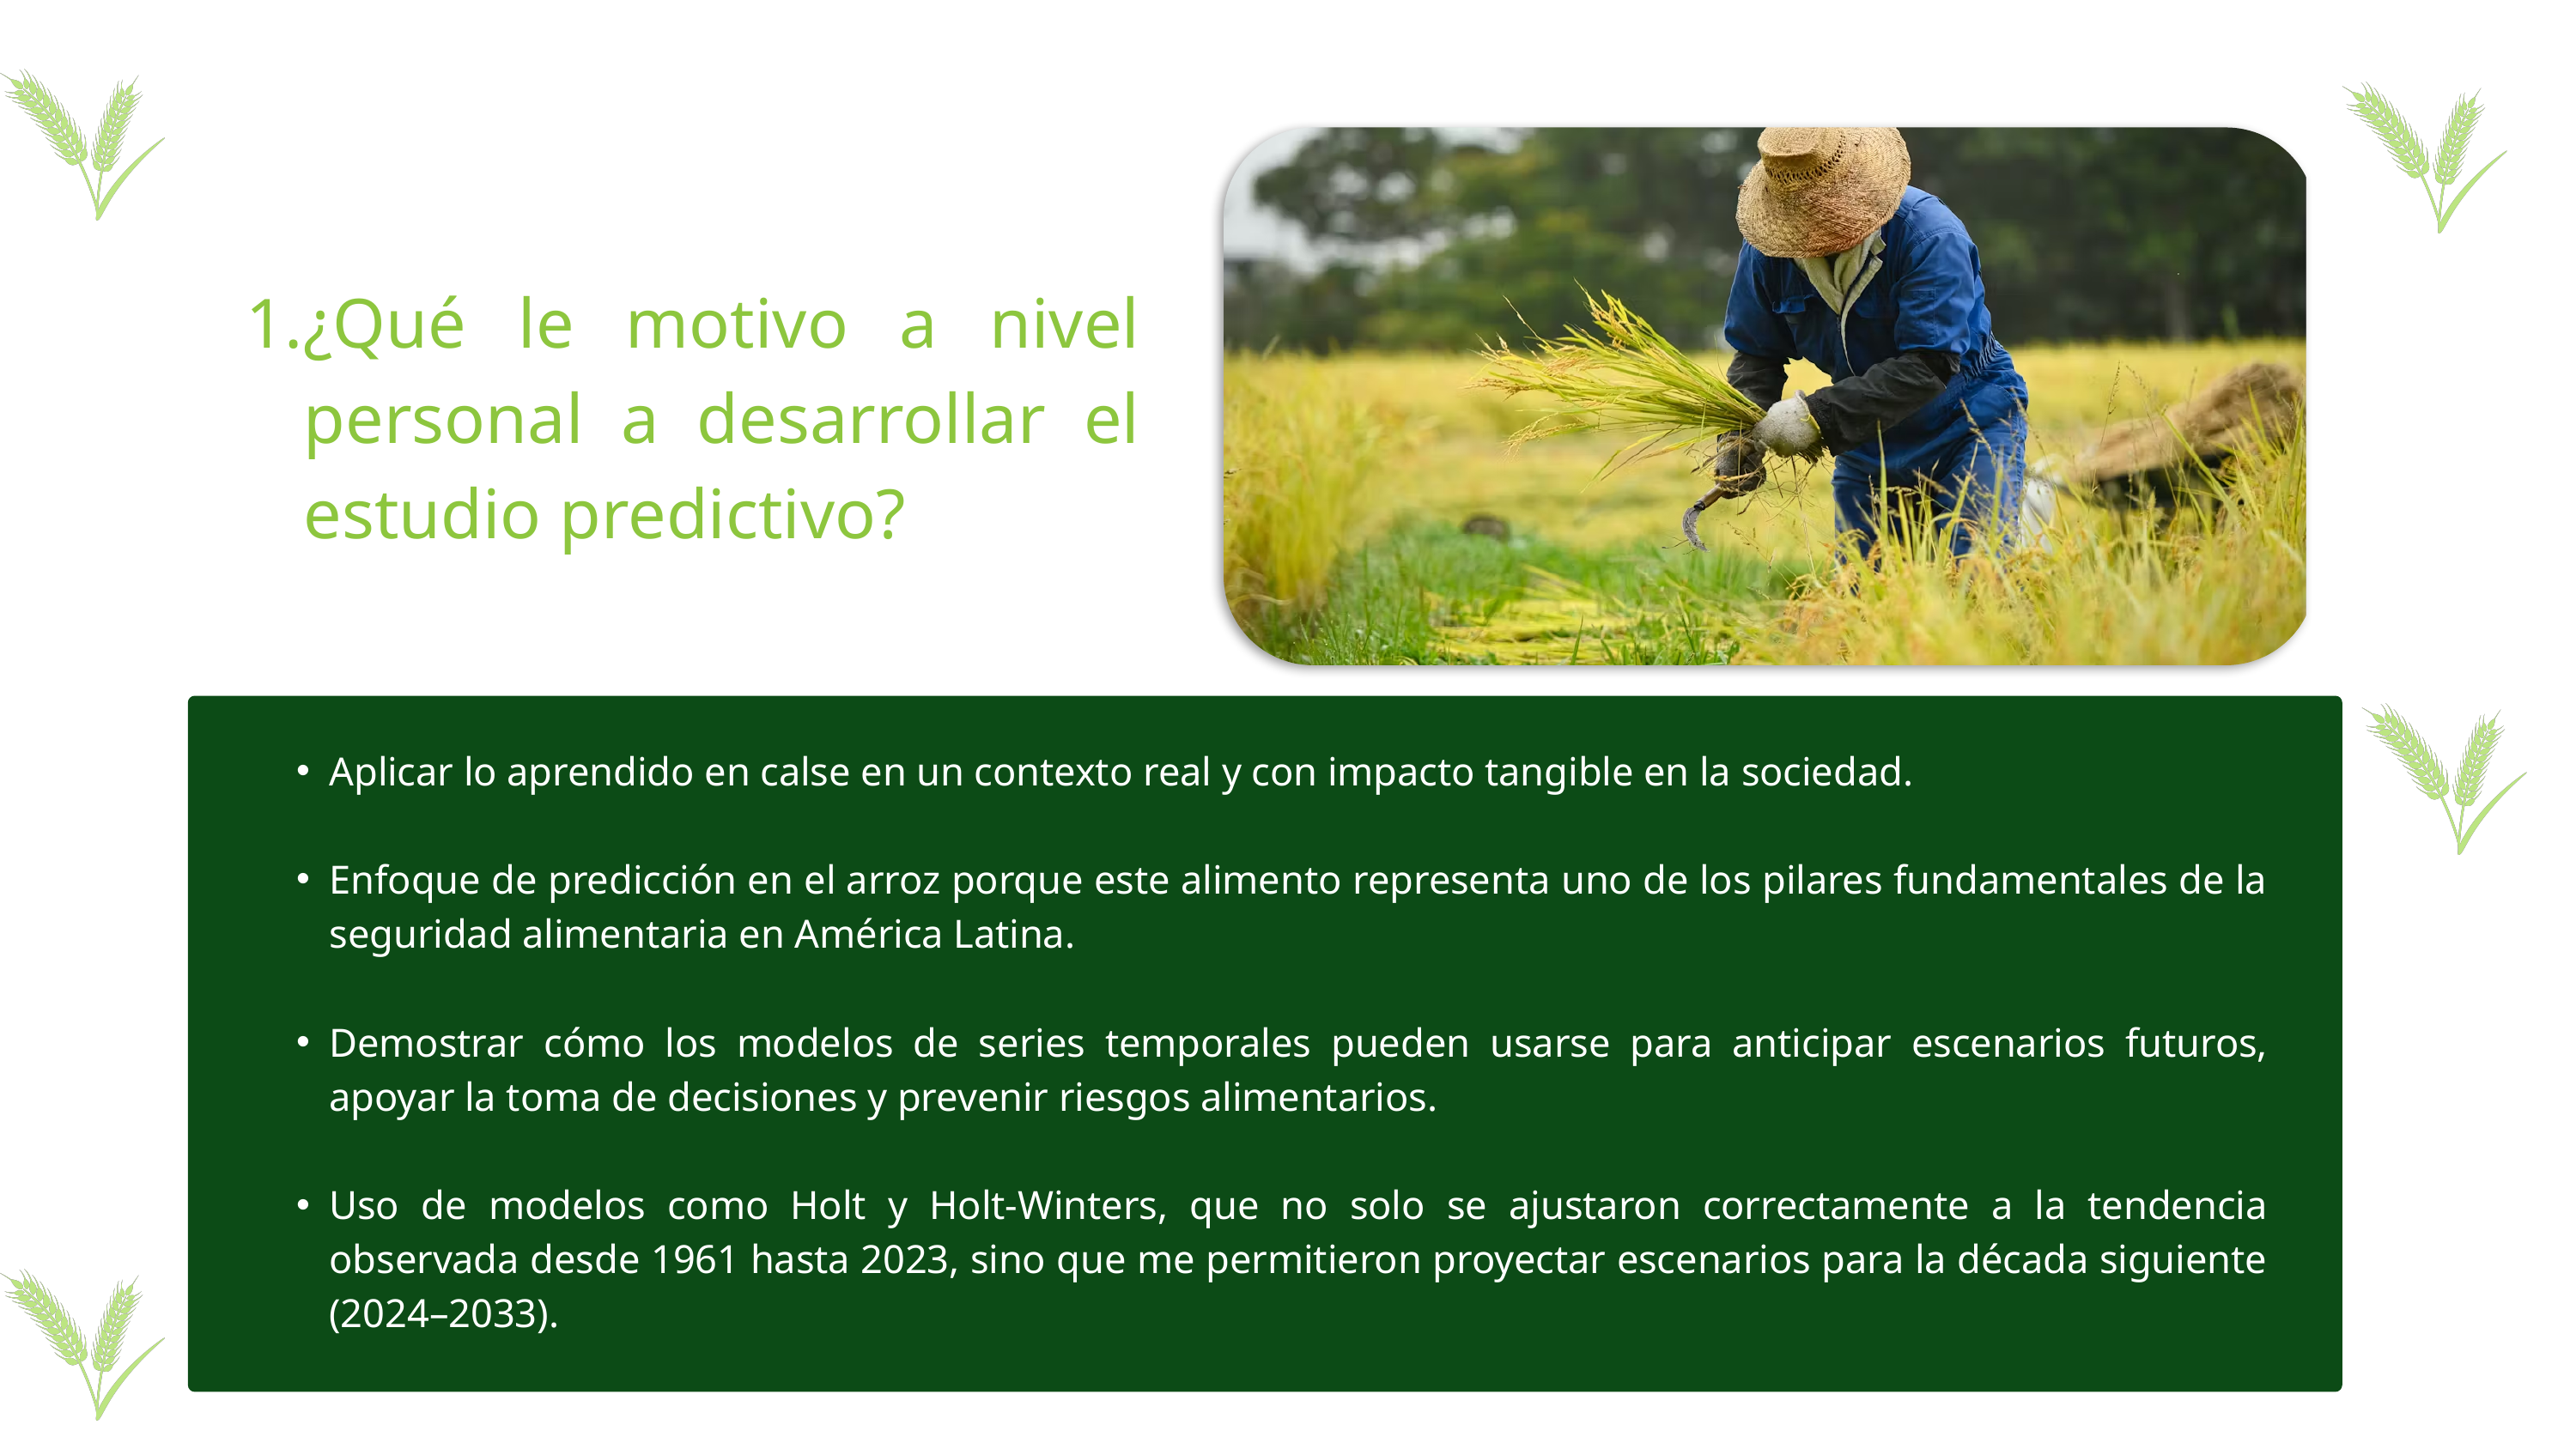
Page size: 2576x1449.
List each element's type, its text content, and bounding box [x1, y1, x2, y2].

text_box ¿Qué le motivo a nivel personal a desarrollar el estudio predictivo? [187, 266, 1140, 553]
text_box [0, 1269, 165, 1421]
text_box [187, 695, 2342, 1392]
text_box [2342, 82, 2507, 233]
text_box [0, 69, 165, 221]
text_box [2361, 703, 2527, 855]
picture [1223, 127, 2316, 666]
